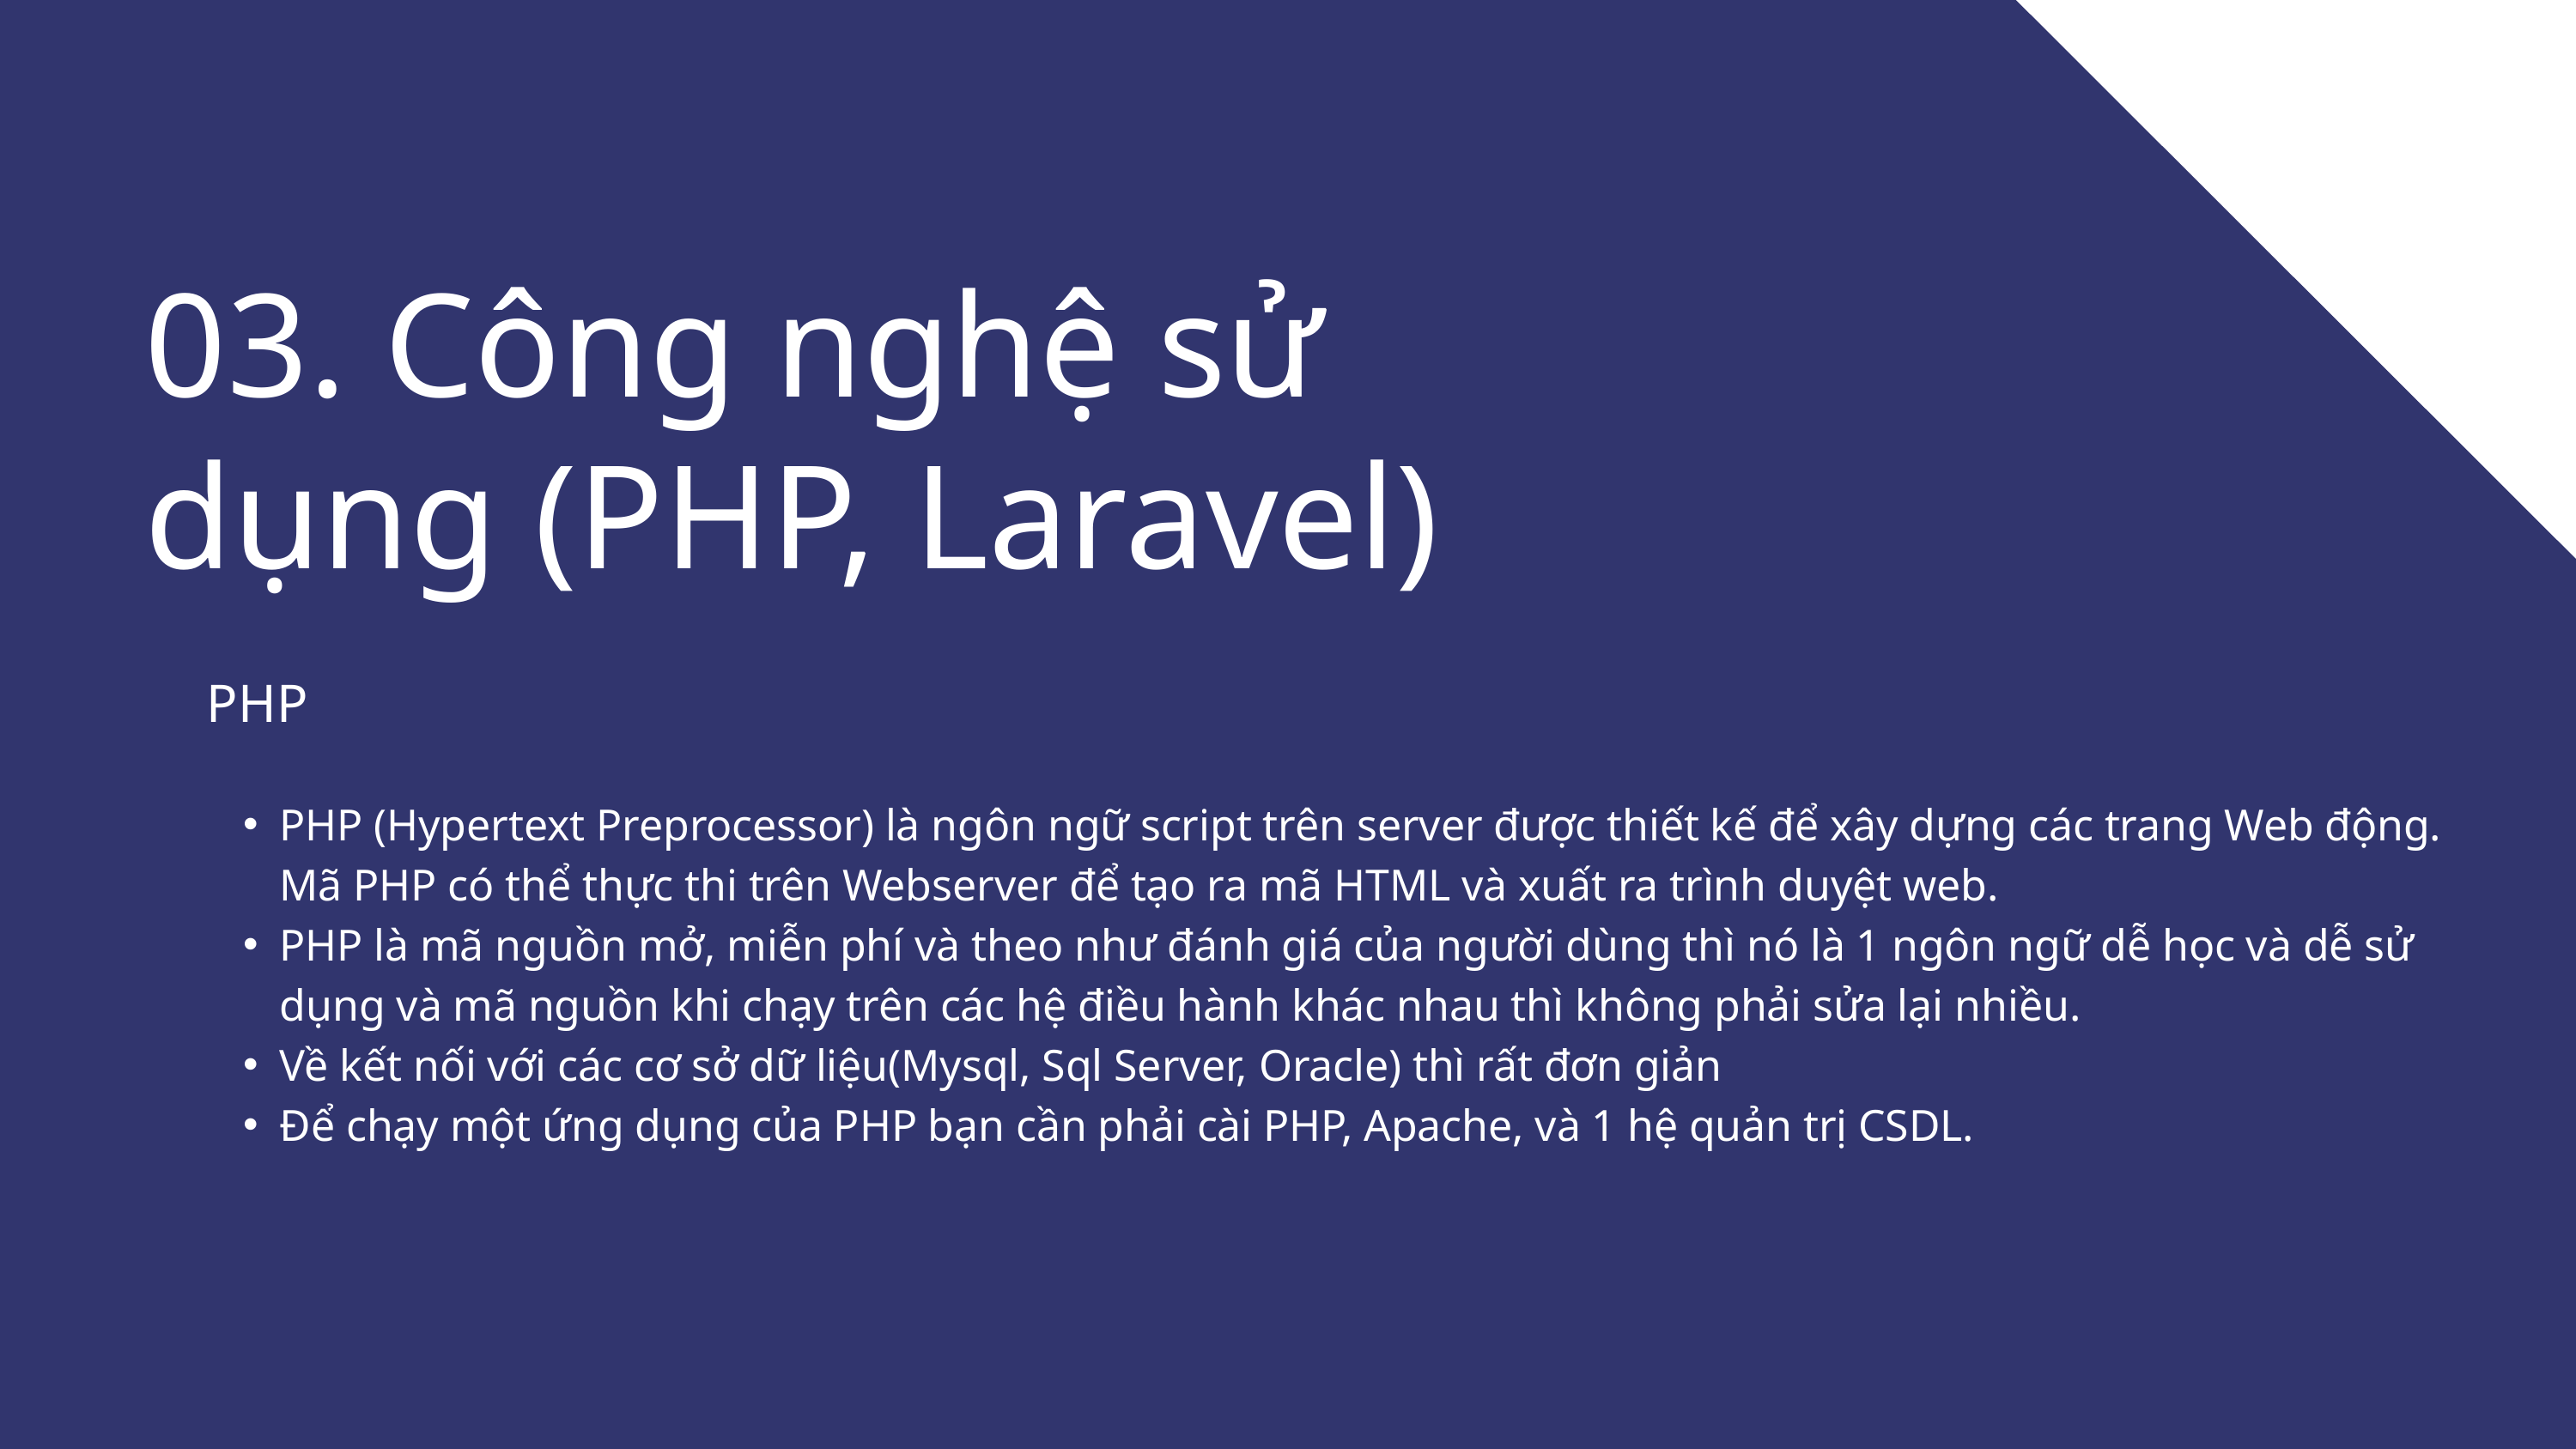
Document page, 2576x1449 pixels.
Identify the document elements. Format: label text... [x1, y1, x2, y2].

text_box 03. Công nghệ sử dụng (PHP, Laravel) [144, 253, 1585, 598]
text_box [2015, 0, 2576, 560]
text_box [206, 669, 2476, 1258]
